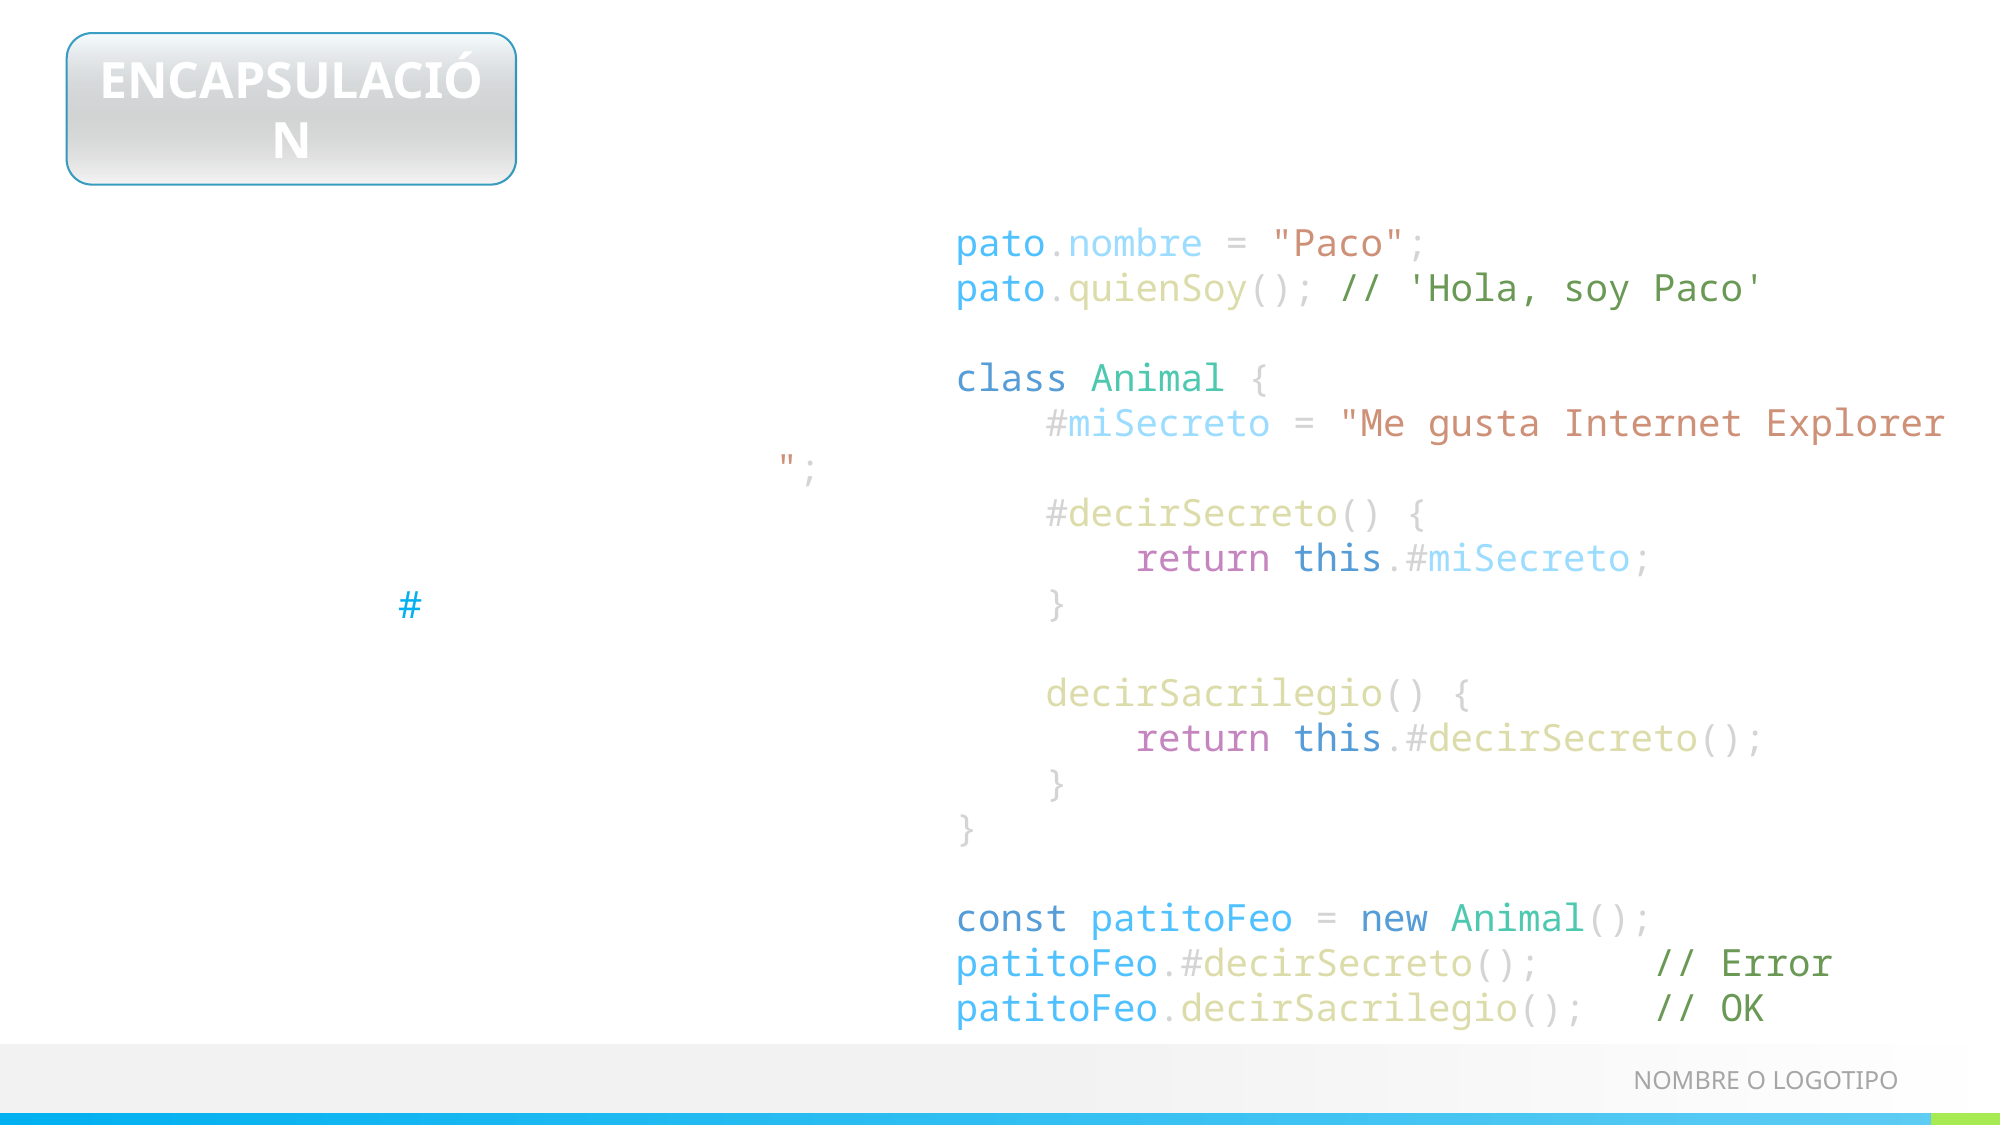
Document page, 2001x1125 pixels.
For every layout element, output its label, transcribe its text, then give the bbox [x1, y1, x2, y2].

text_box A partir de la versión ECMAScript , se introduce la posibilidad de crear campos de clase privados (los cuales aún cuentan con poco soporte). Antiguamente todas las propiedades y métodos eran públicos por defecto, pero ahora también pueden ser privados. Para ello, solo hay que añadir el carácter # justo antes del nombre de la propiedad o método: [66, 258, 760, 679]
text_box ENCAPSULACIÓN [65, 32, 518, 186]
text_box pato.nombre = "Paco"; pato.quienSoy(); // 'Hola, soy Paco' class Animal { #miSecreto = "Me gusta Internet Explorer"; #decirSecreto() { return this.#miSecreto; } decirSacrilegio() { return this.#decirSecreto(); } } const patitoFeo = new Animal(); patitoFeo.#decirSecreto(); // Error patitoFeo.decirSacrilegio(); // OK [760, 211, 1976, 1037]
